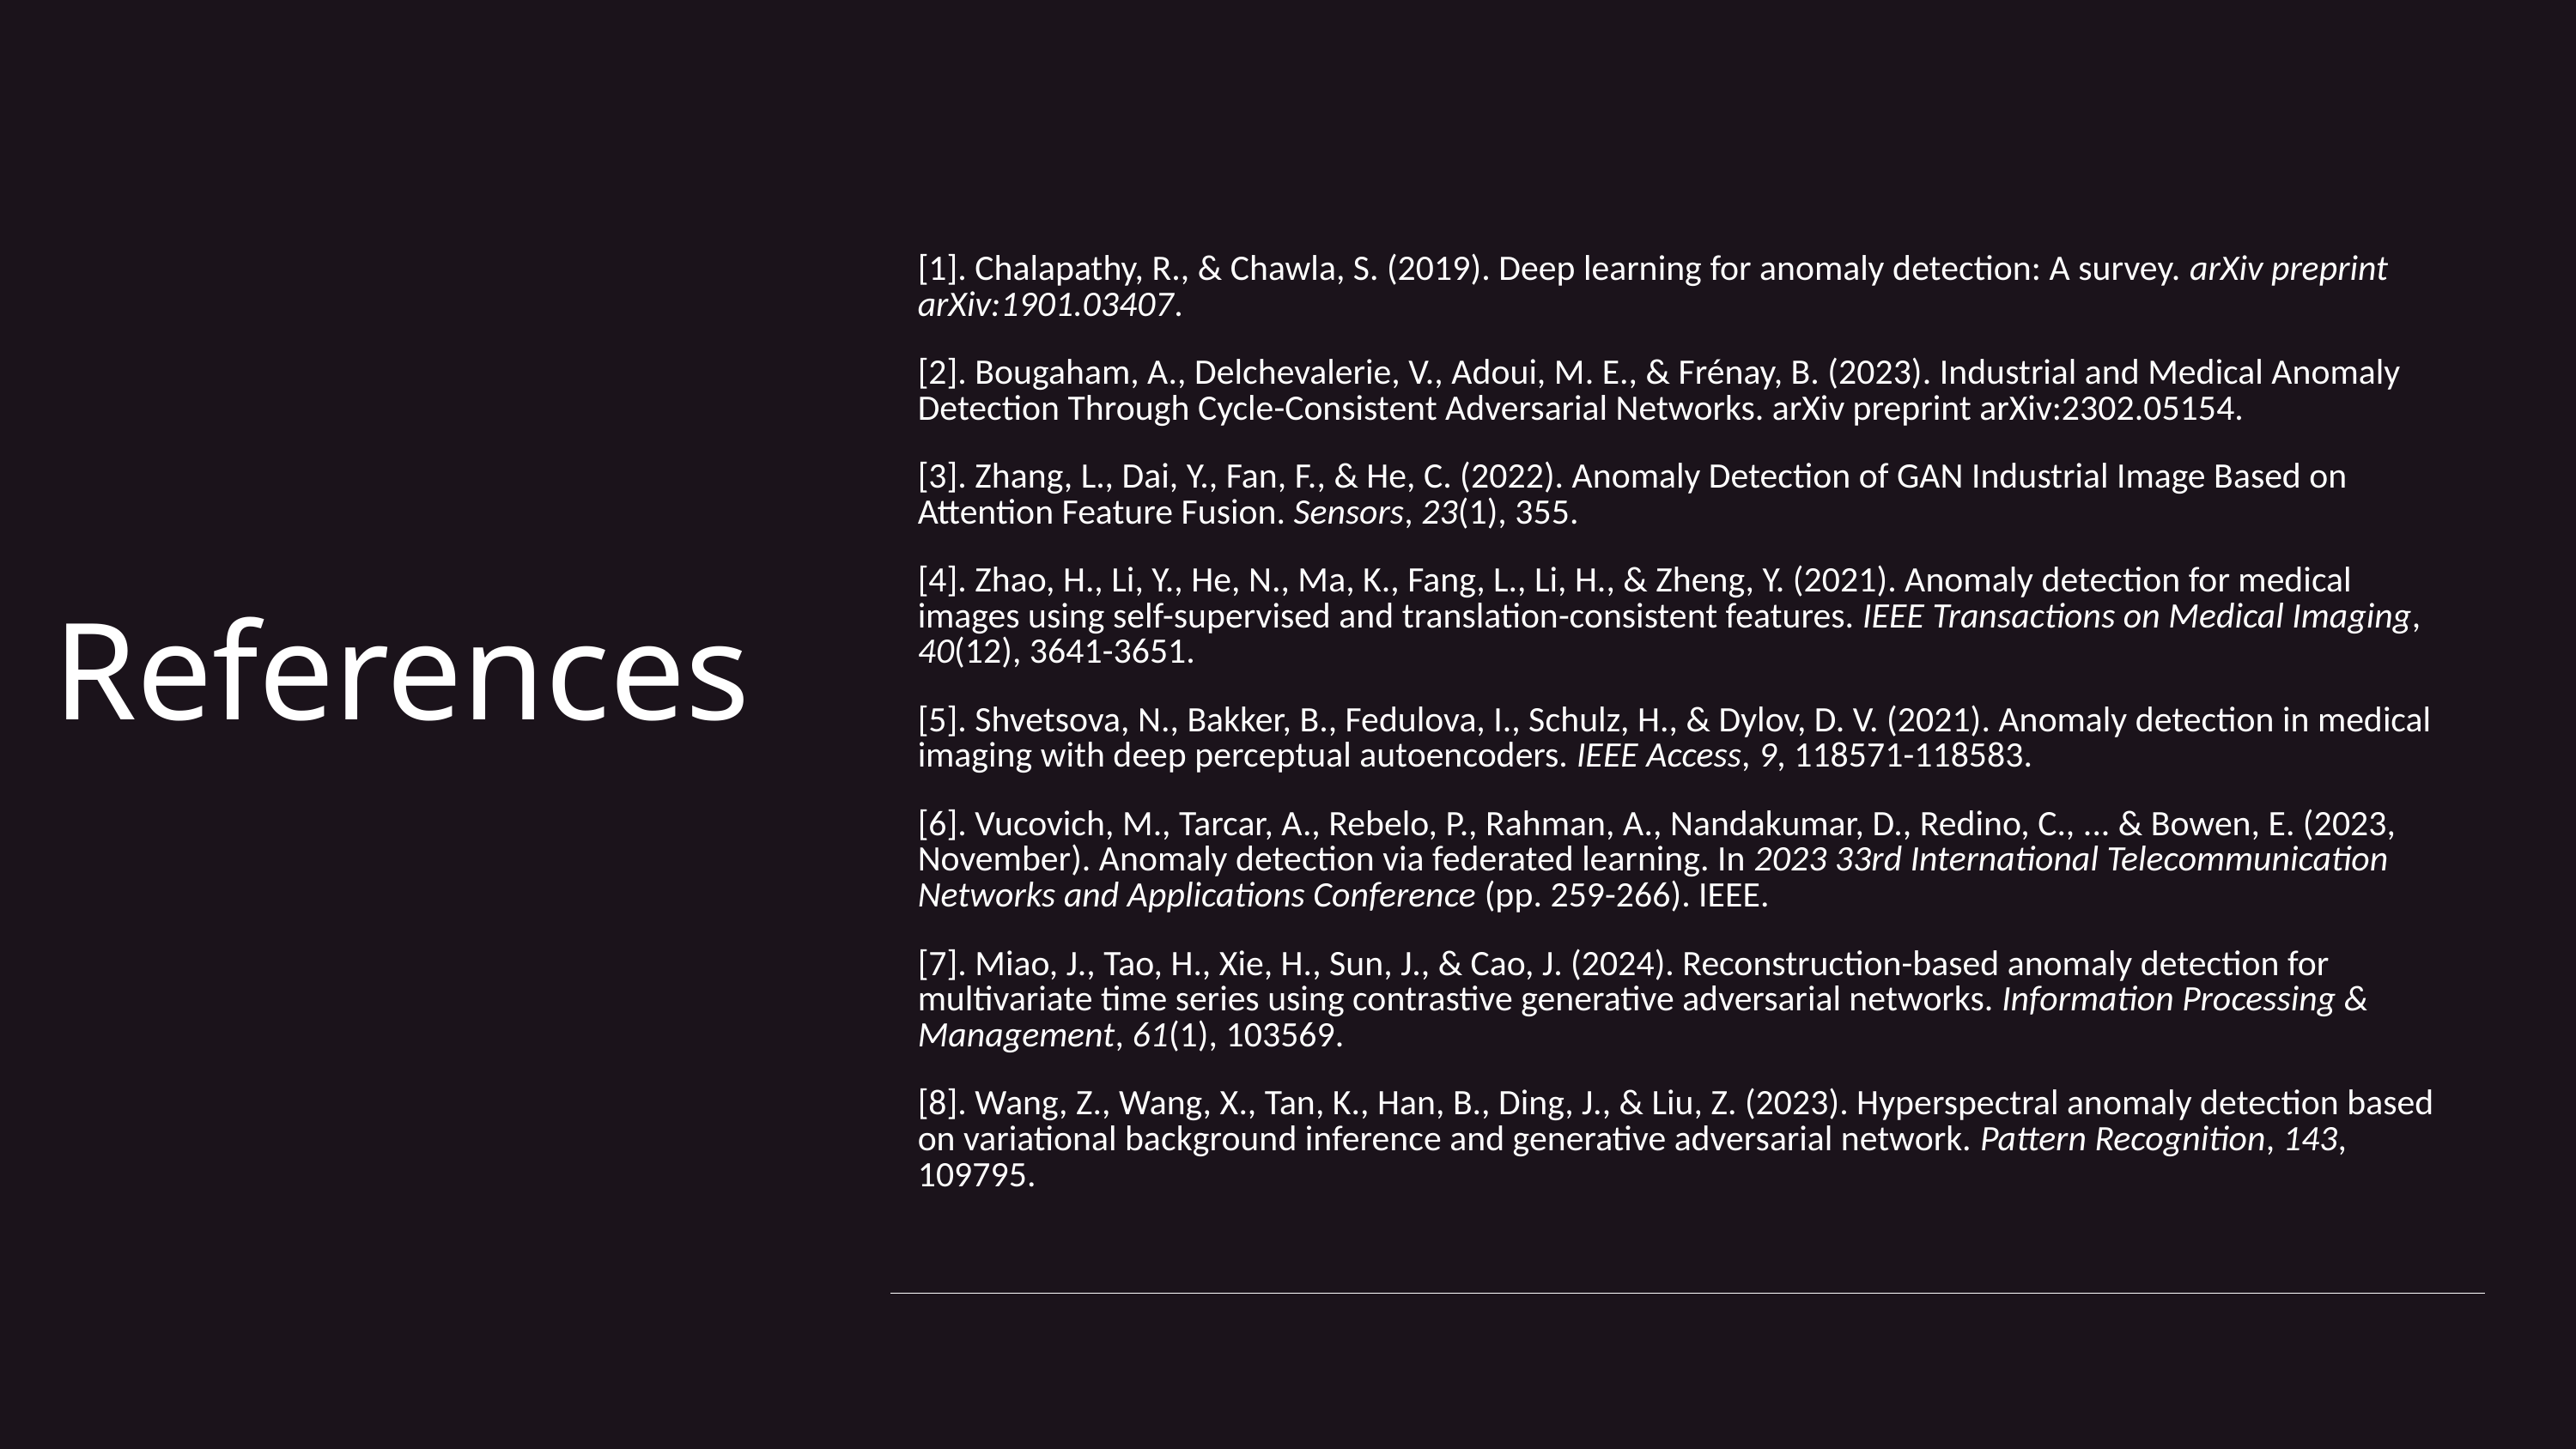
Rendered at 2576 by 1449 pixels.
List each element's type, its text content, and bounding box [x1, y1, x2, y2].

table_header [1]. Chalapathy, R., & Chawla, S. (2019). Deep learning for anomaly detection: A survey. arXiv preprint arXiv:1901.03407. [2]. Bougaham, A., Delchevalerie, V., Adoui, M. E., & Frénay, B. (2023). Industrial and Medical Anomaly Detection Through Cycle-Consistent Adversarial Networks. arXiv preprint arXiv:2302.05154. [3]. Zhang, L., Dai, Y., Fan, F., & He, C. (2022). Anomaly Detection of GAN Industrial Image Based on Attention Feature Fusion. Sensors, 23(1), 355. [4]. Zhao, H., Li, Y., He, N., Ma, K., Fang, L., Li, H., & Zheng, Y. (2021). Anomaly detection for medical images using self-supervised and translation-consistent features. IEEE Transactions on Medical Imaging, 40(12), 3641-3651. [5]. Shvetsova, N., Bakker, B., Fedulova, I., Schulz, H., & Dylov, D. V. (2021). Anomaly detection in medical imaging with deep perceptual autoencoders. IEEE Access, 9, 118571-118583. [6]. Vucovich, M., Tarcar, A., Rebelo, P., Rahman, A., Nandakumar, D., Redino, C., ... & Bowen, E. (2023, November). Anomaly detection via federated learning. In 2023 33rd International Telecommunication Networks and Applications Conference (pp. 259-266). IEEE. [7]. Miao, J., Tao, H., Xie, H., Sun, J., & Cao, J. (2024). Reconstruction-based anomaly detection for multivariate time series using contrastive generative adversarial networks. Information Processing & Management, 61(1), 103569. [8]. Wang, Z., Wang, X., Tan, K., Han, B., Ding, J., & Liu, Z. (2023). Hyperspectral anomaly detection based on variational background inference and generative adversarial network. Pattern Recognition, 143, 109795. [890, 155, 2485, 1293]
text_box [52, 603, 867, 891]
